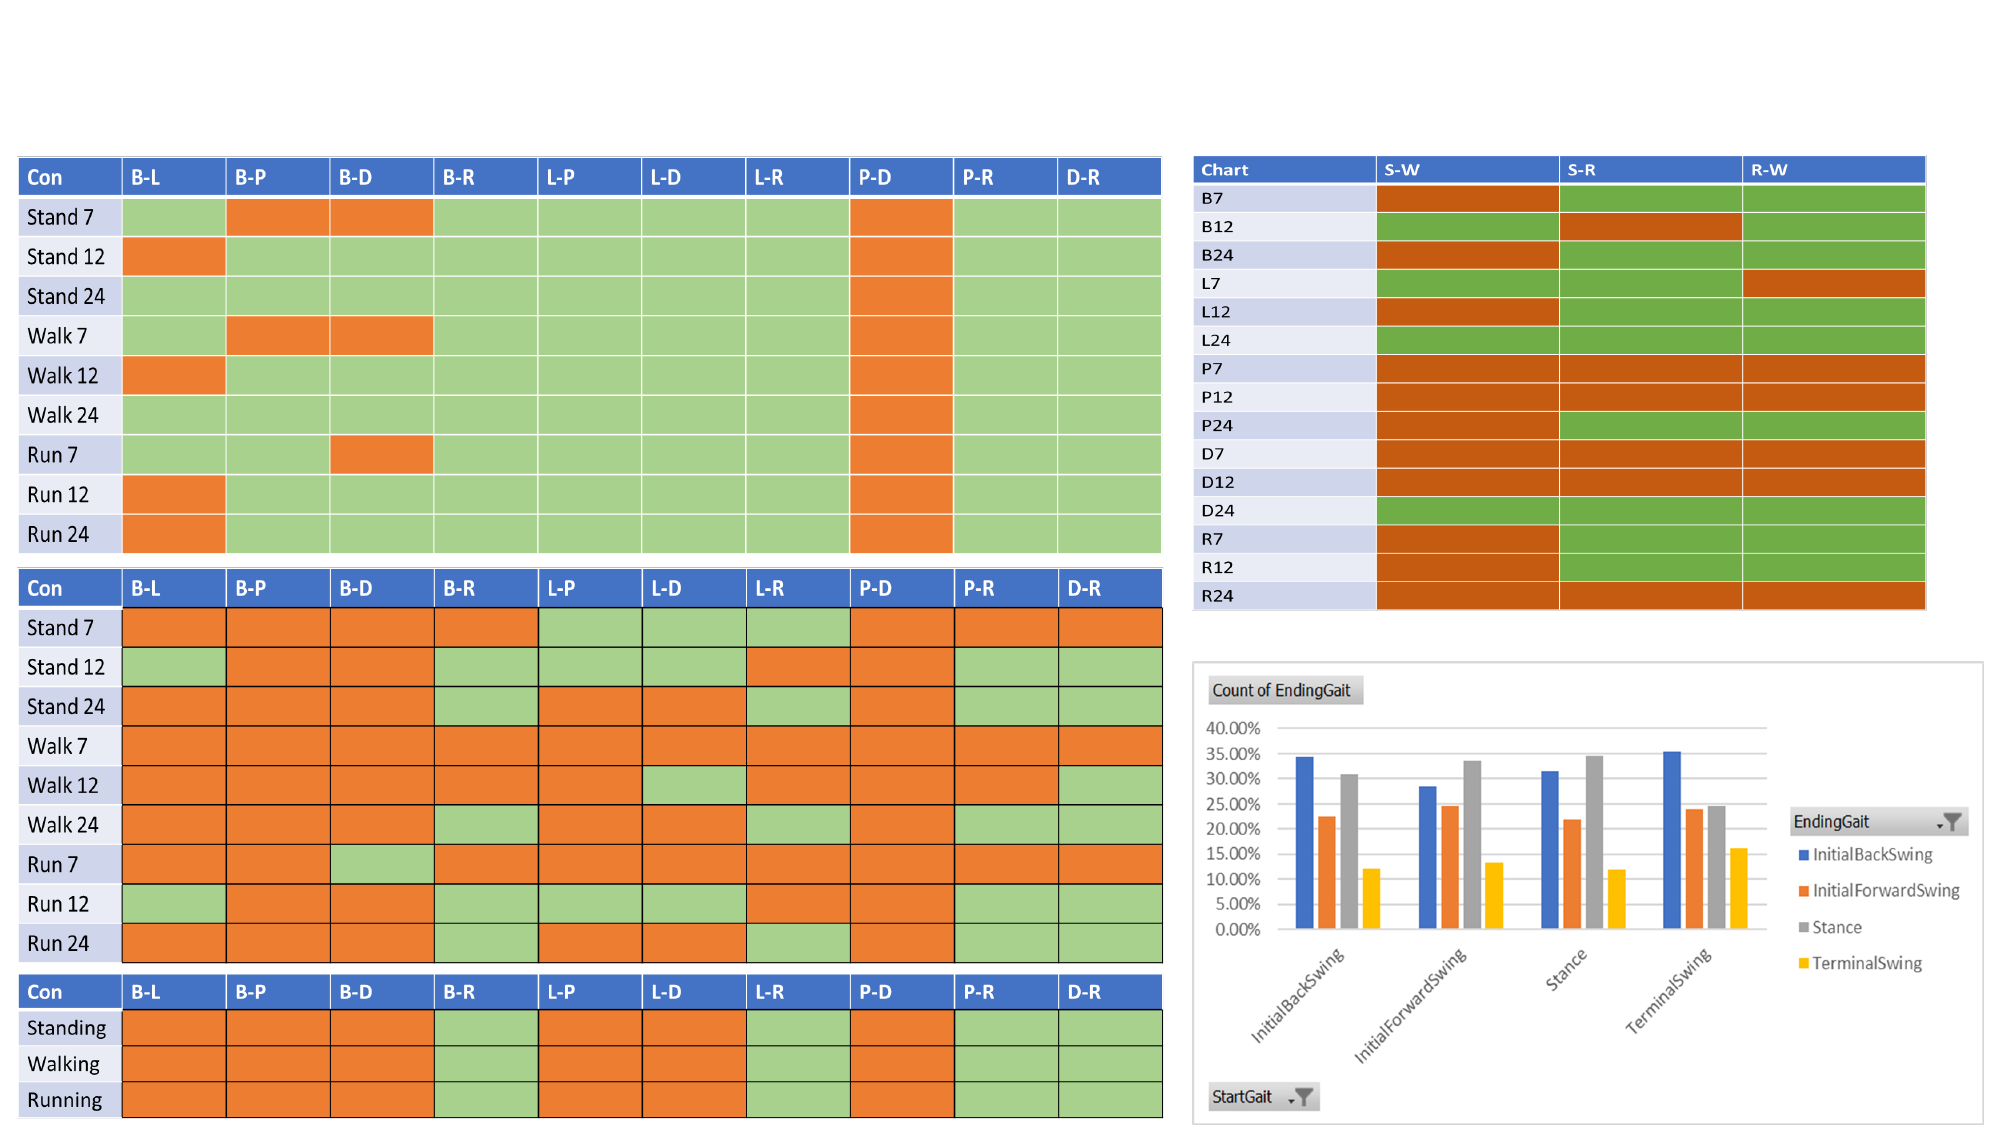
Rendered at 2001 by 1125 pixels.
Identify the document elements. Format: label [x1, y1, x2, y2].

picture [17, 153, 1164, 563]
picture [1192, 153, 1928, 617]
picture [17, 564, 1164, 1125]
picture [1192, 661, 1984, 1125]
